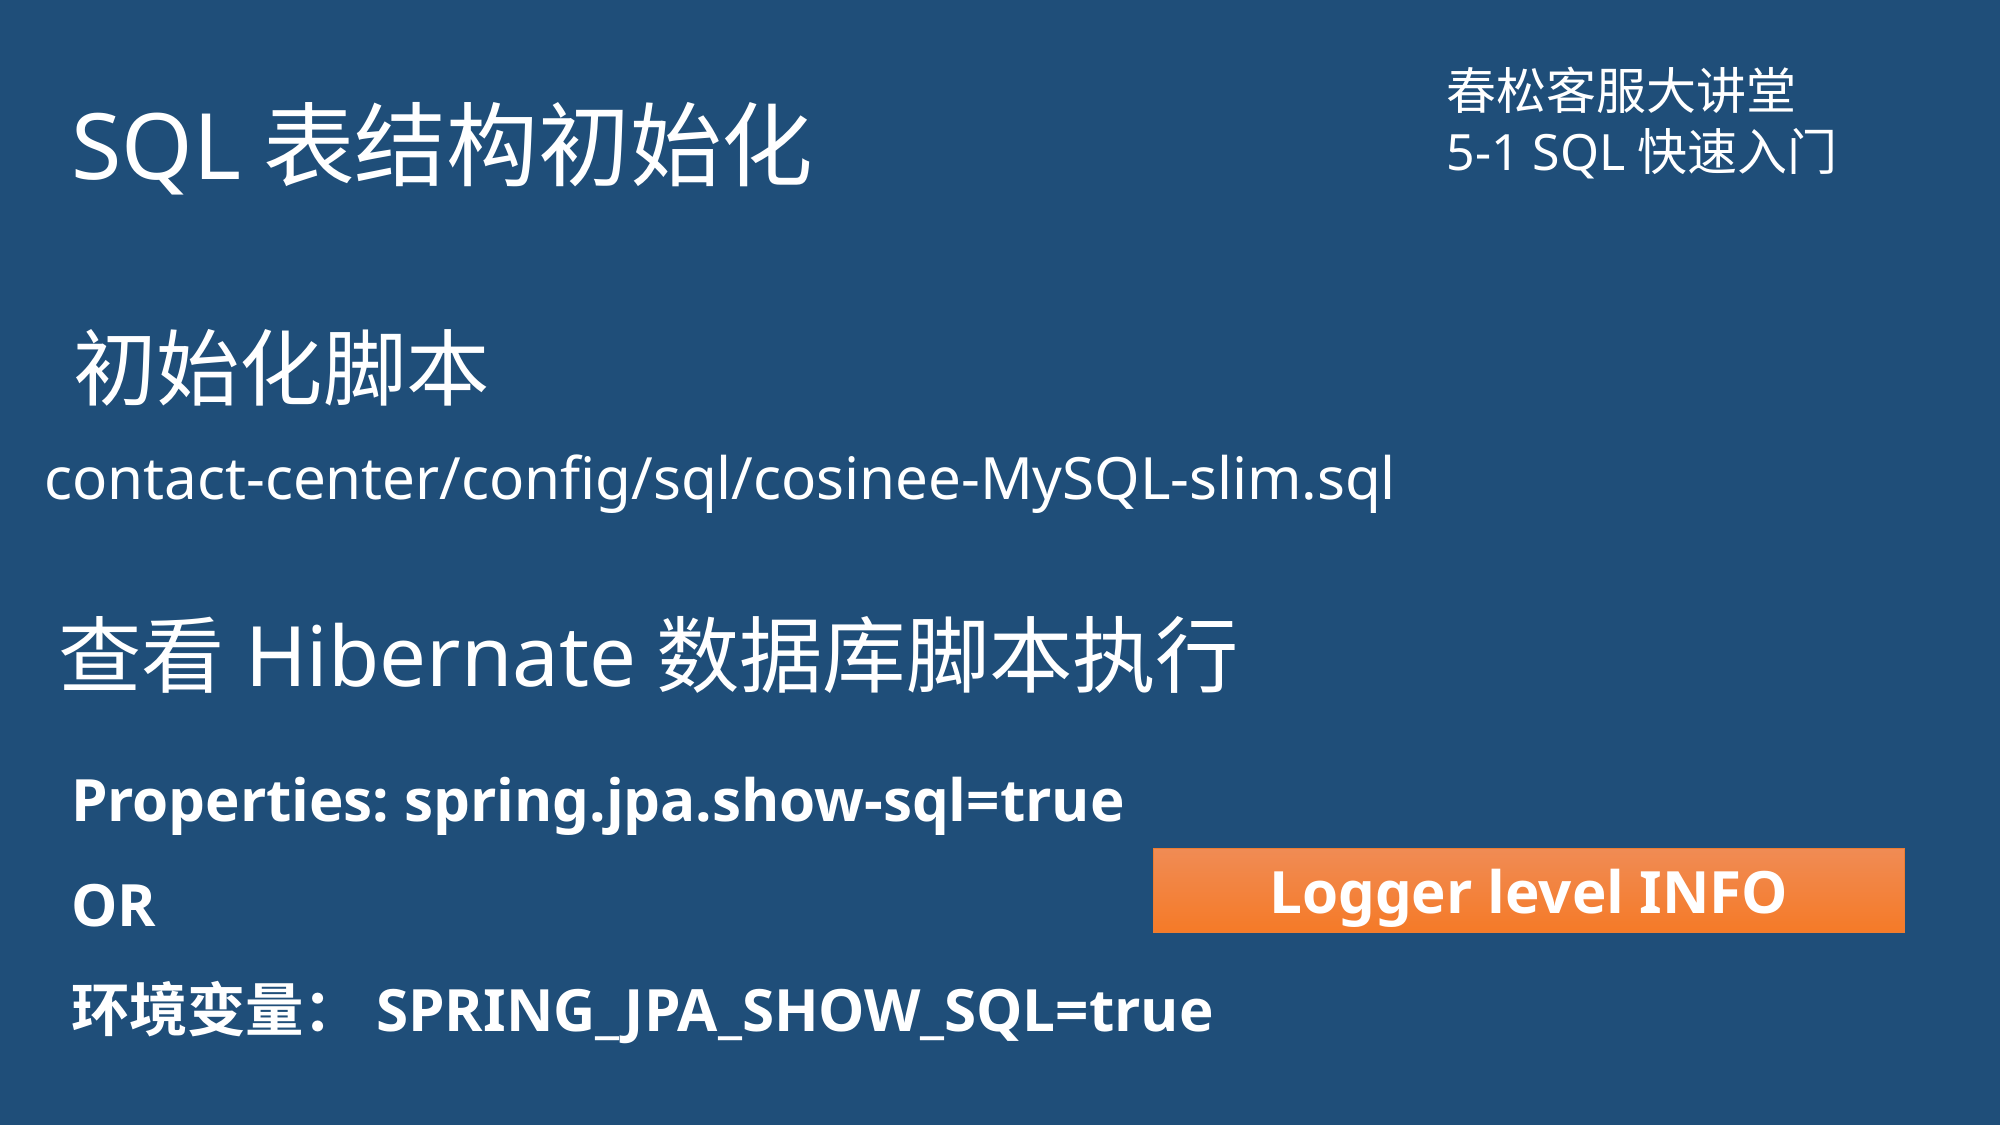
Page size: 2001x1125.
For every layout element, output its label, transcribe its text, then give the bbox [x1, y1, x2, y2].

text_box Logger level INFO [1153, 848, 1905, 933]
title SQL表结构初始化 [56, 41, 1136, 259]
text_box 查看Hibernate数据库脚本执行 [44, 545, 1254, 711]
text_box contact-center/config/sql/cosinee-MySQL-slim.sql [29, 433, 1411, 519]
text_box 5-1 SQL快速入门 [1431, 112, 1853, 188]
text_box Properties: spring.jpa.show-sql=true OR 环境变量：SPRING_JPA_SHOW_SQL=true [56, 720, 1385, 1125]
text_box 春松客服大讲堂 [1431, 51, 1812, 127]
text_box 初始化脚本 [58, 258, 505, 424]
